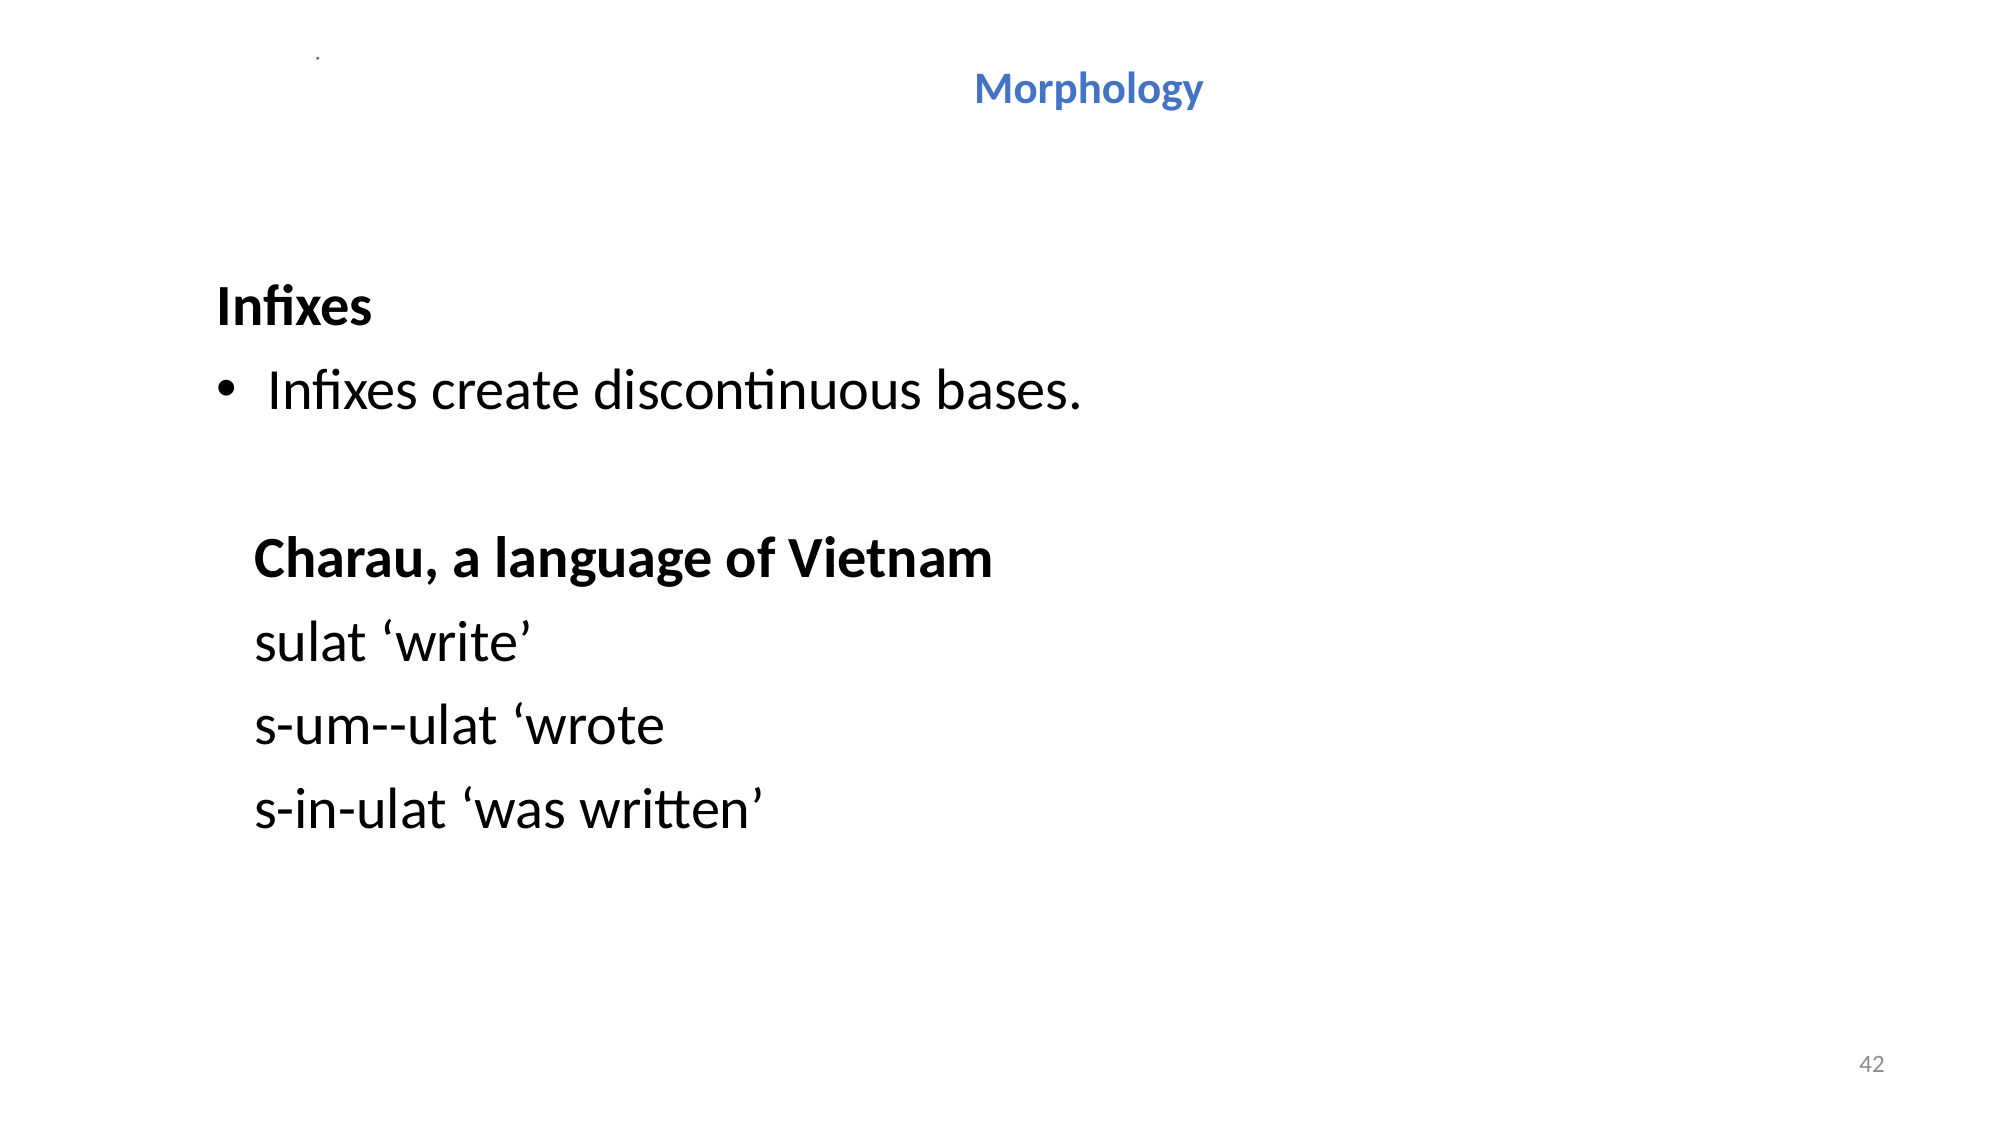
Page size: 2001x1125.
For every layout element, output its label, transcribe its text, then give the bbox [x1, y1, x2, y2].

list Infixes Infixes create discontinuous bases. Charau, a language of Vietnam sulat ‘write’ s-um--ulat ‘wrote s-in-ulat ‘was written’ [201, 268, 1900, 1006]
slide_number 42 [1433, 1025, 1900, 1100]
text_box Morphology [231, 45, 1943, 178]
